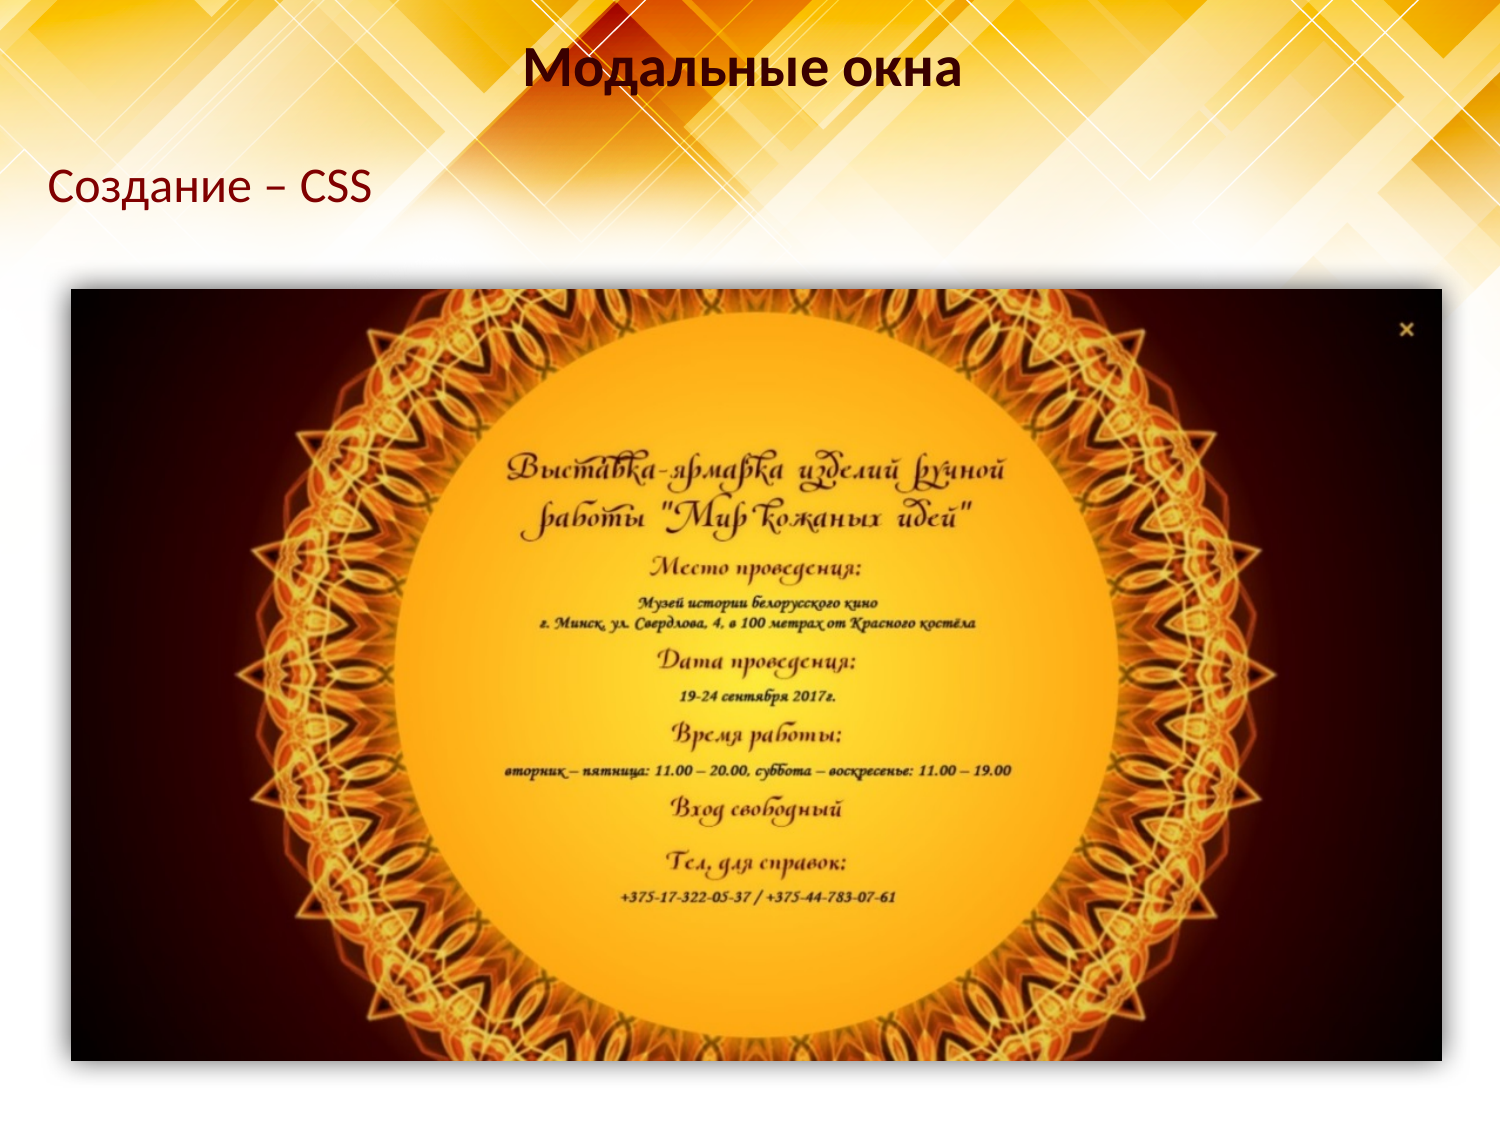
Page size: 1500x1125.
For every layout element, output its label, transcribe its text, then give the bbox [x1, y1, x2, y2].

picture [0, 0, 1500, 1125]
text_box Модальные окна [0, 21, 1493, 106]
text_box Создание – CSS [3, 144, 1500, 220]
